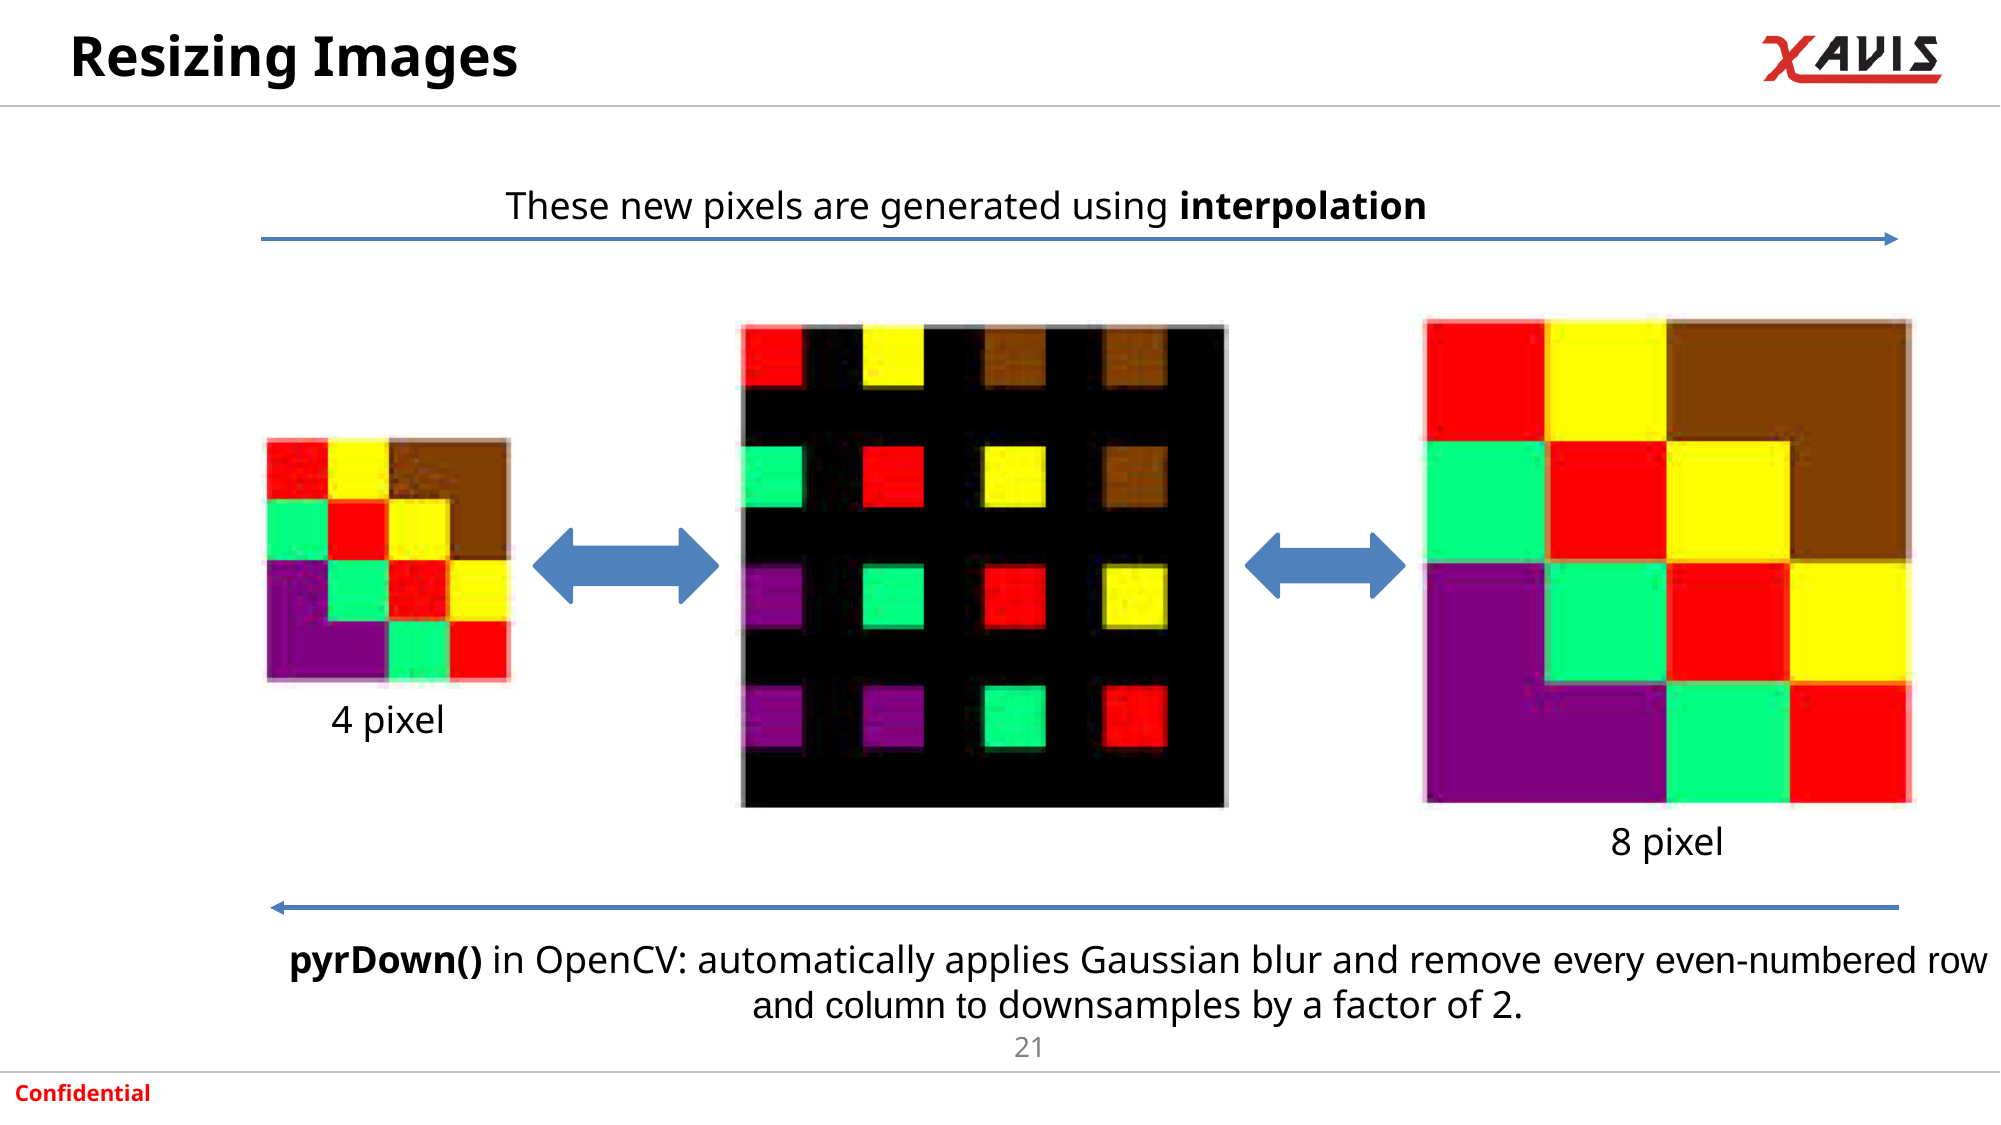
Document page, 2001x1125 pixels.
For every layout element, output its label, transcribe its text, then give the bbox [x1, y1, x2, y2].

text_box These new pixels are generated using interpolation [236, 174, 1698, 235]
picture [1756, 26, 1946, 89]
text_box [1244, 532, 1406, 599]
text_box [532, 527, 720, 605]
title Resizing Images [55, 23, 1270, 85]
picture [1418, 313, 1918, 812]
text_box 8 pixel [1595, 821, 1740, 871]
picture [734, 319, 1230, 812]
text_box pyrDown() in OpenCV: automatically applies Gaussian blur and remove every even-numbered row and column to downsamples by a factor of 2. [261, 928, 2000, 1034]
text_box 4 pixel [316, 699, 461, 749]
picture [260, 435, 516, 690]
